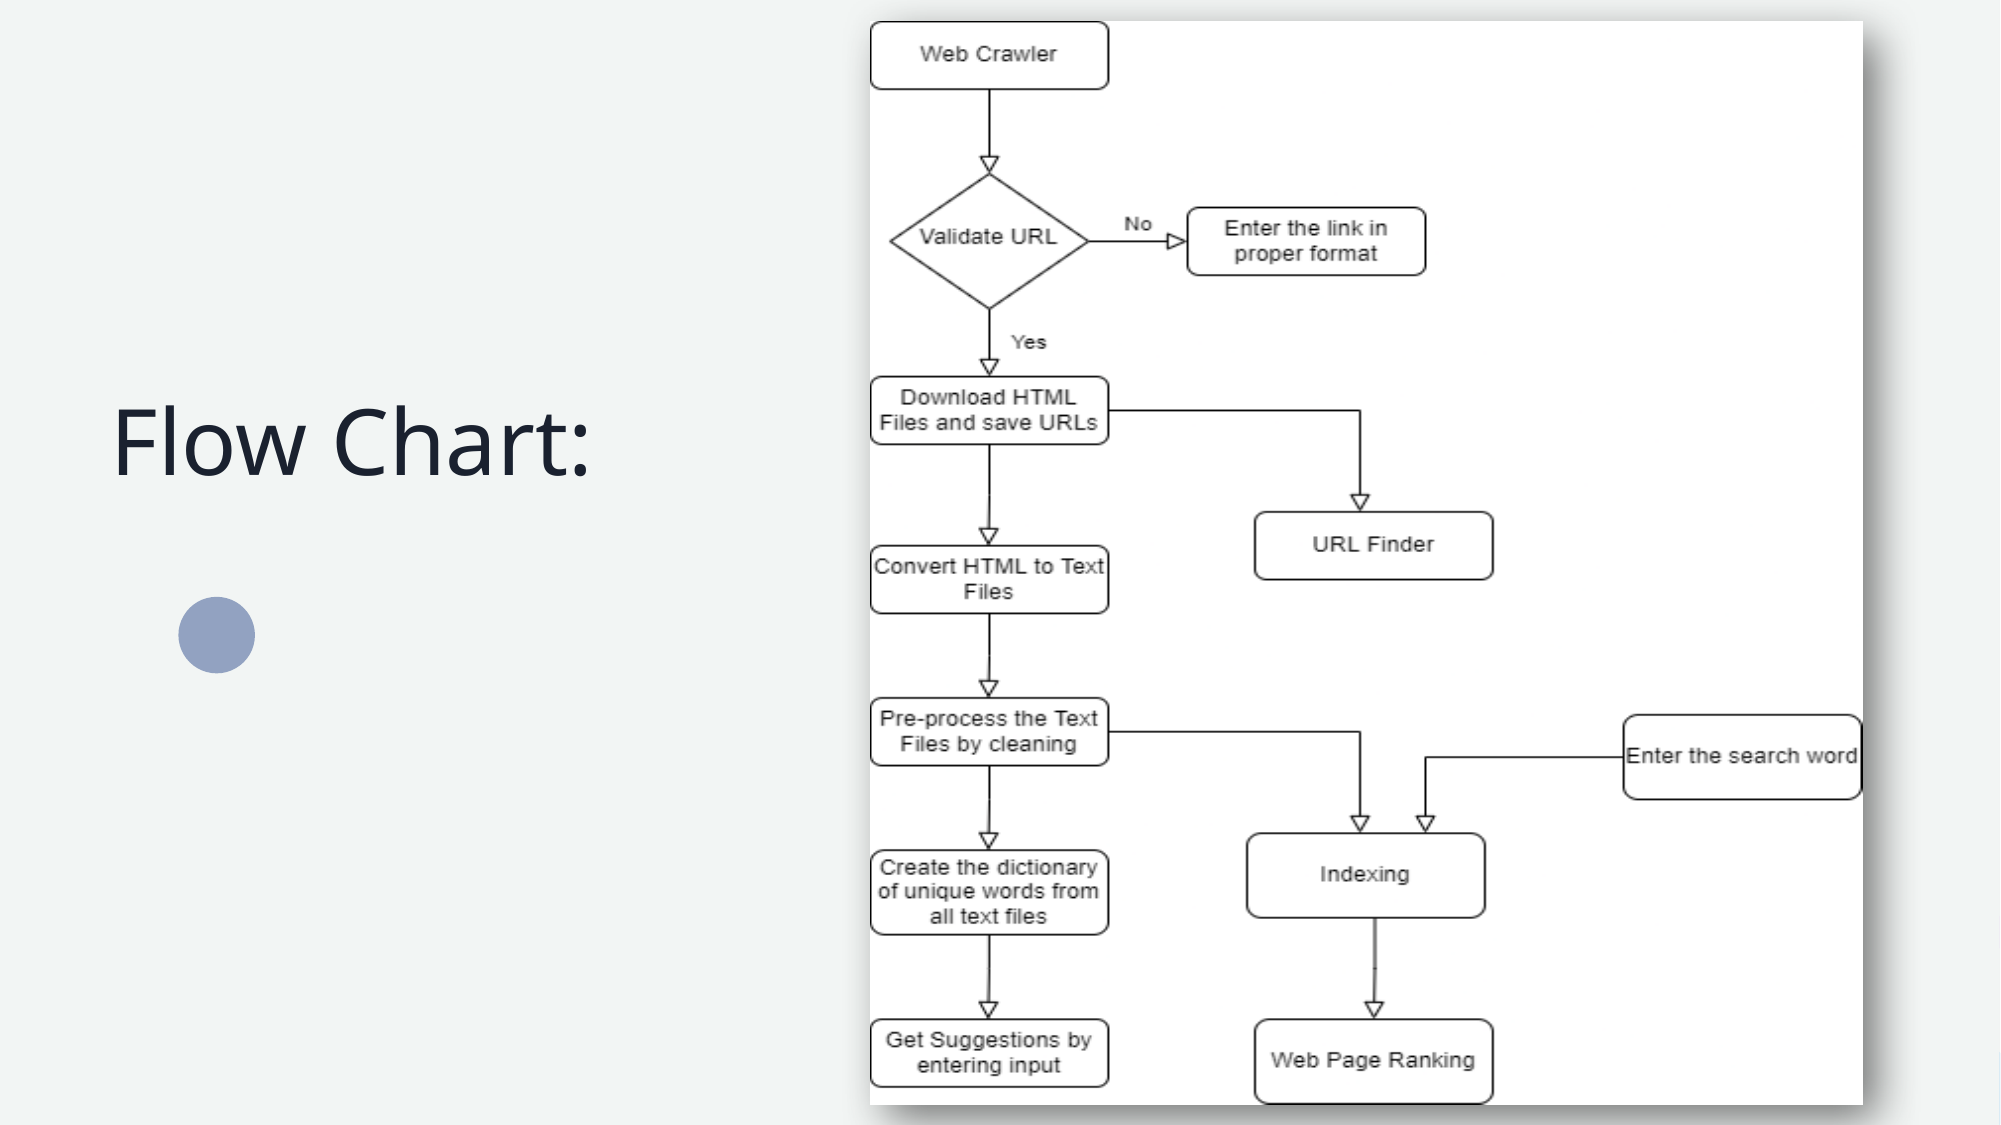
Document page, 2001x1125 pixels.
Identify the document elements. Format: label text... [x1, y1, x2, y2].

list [869, 21, 1863, 1105]
title Flow Chart: [95, 93, 852, 503]
text_box [177, 595, 256, 675]
text_box [0, 0, 2000, 1125]
